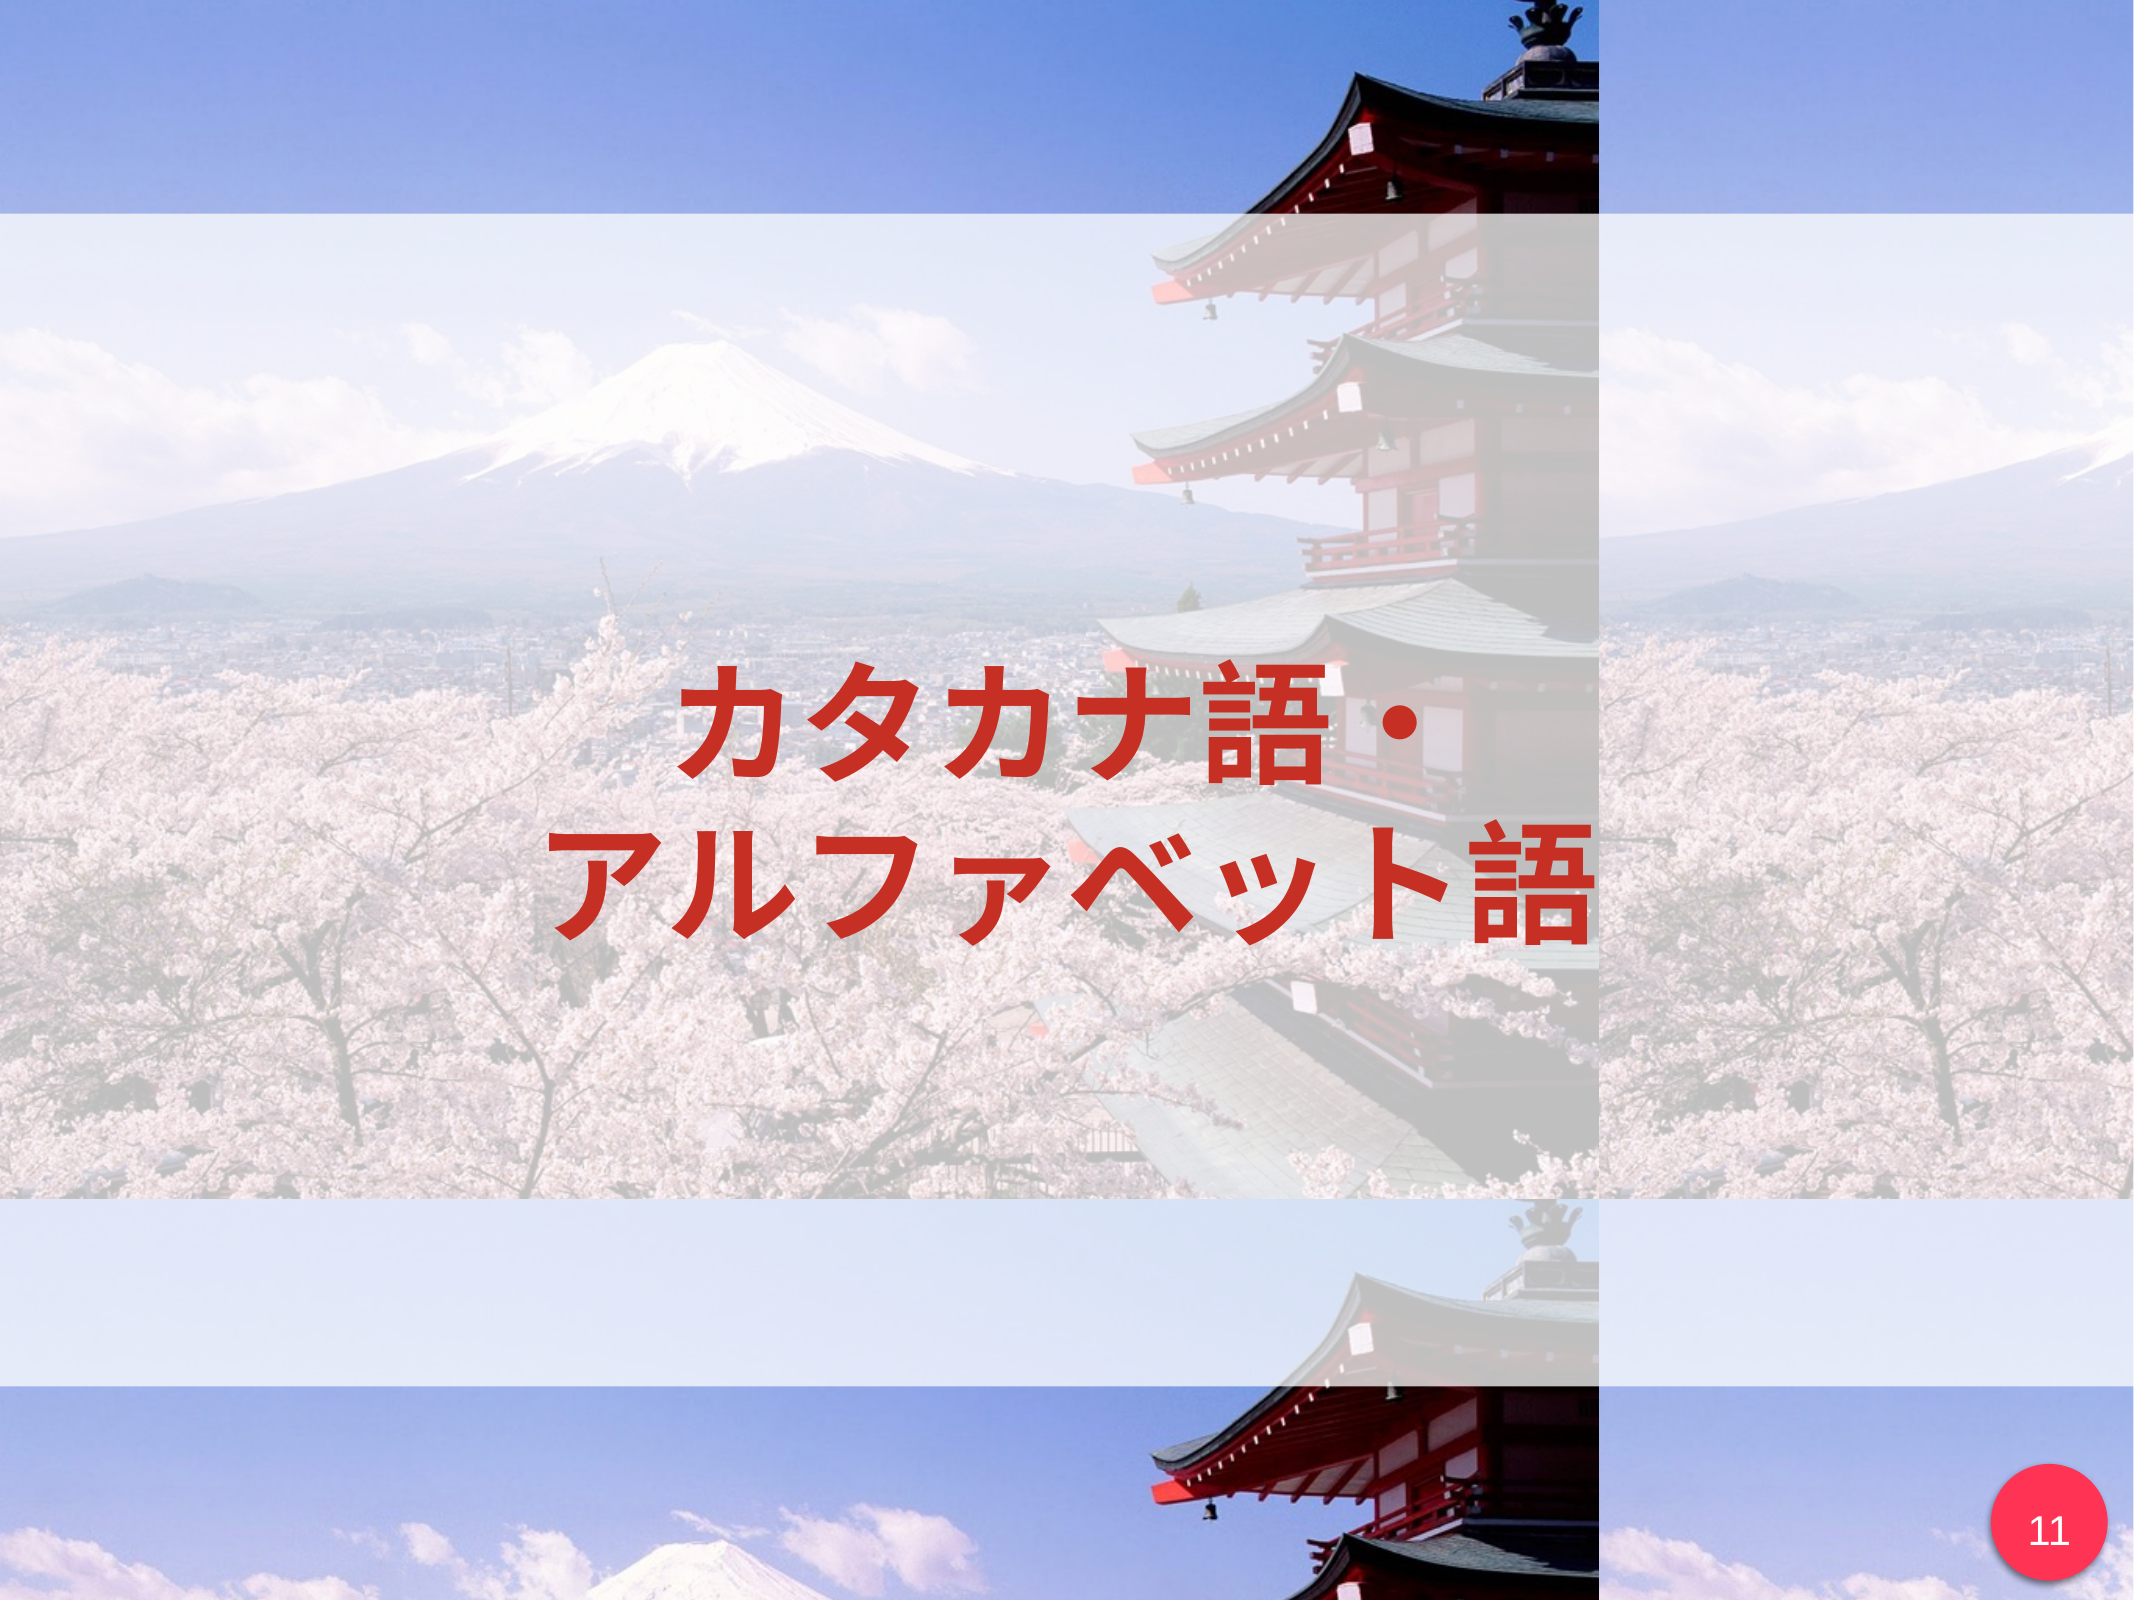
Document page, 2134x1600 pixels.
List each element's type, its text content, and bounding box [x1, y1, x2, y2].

slide_number 11 [2012, 1495, 2087, 1554]
picture [0, 1387, 2134, 1600]
picture [0, 0, 2134, 213]
title カタカナ語・ アルファベット語 [208, 529, 1925, 1071]
